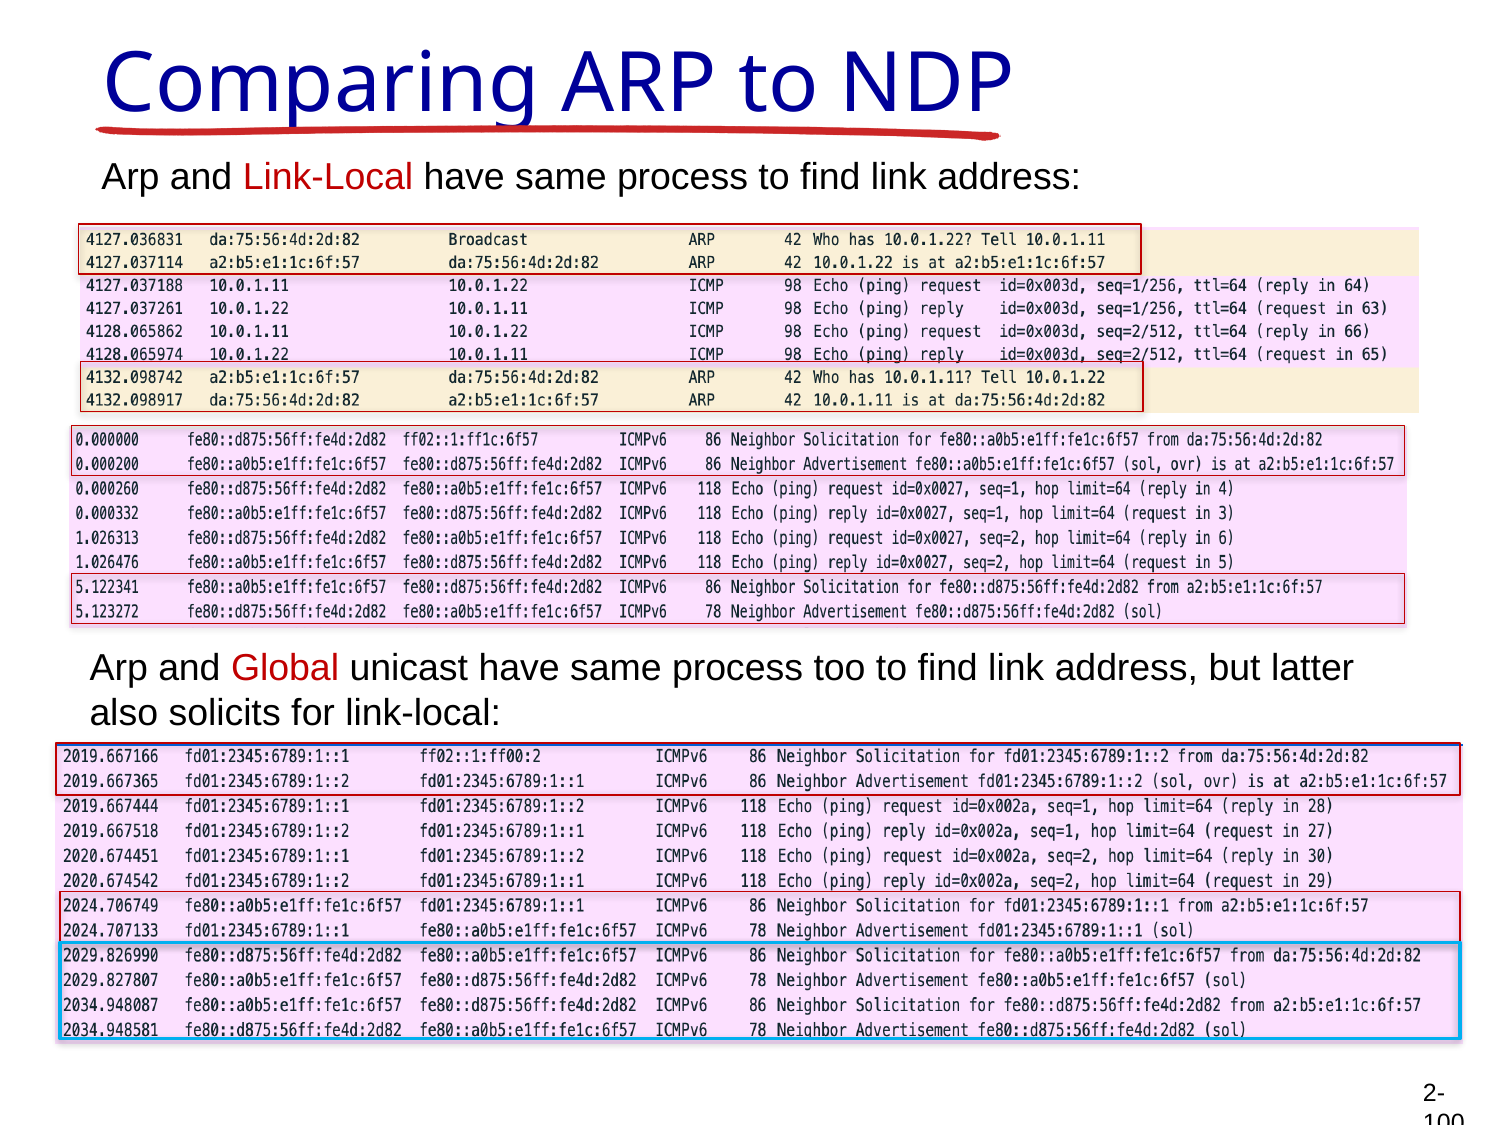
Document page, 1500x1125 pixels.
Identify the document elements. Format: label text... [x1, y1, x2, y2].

text_box Arp and Global unicast have same process too to find link address, but latter also solicits for link-local: [74, 636, 1381, 740]
slide_number 2-100 [1408, 1068, 1500, 1125]
text_box Arp and Link-Local have same process to find link address: [86, 144, 1097, 205]
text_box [78, 223, 1419, 413]
title Comparing ARP to NDP [87, 37, 1363, 119]
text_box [55, 742, 1463, 1044]
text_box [69, 425, 1407, 628]
picture [90, 120, 1011, 146]
